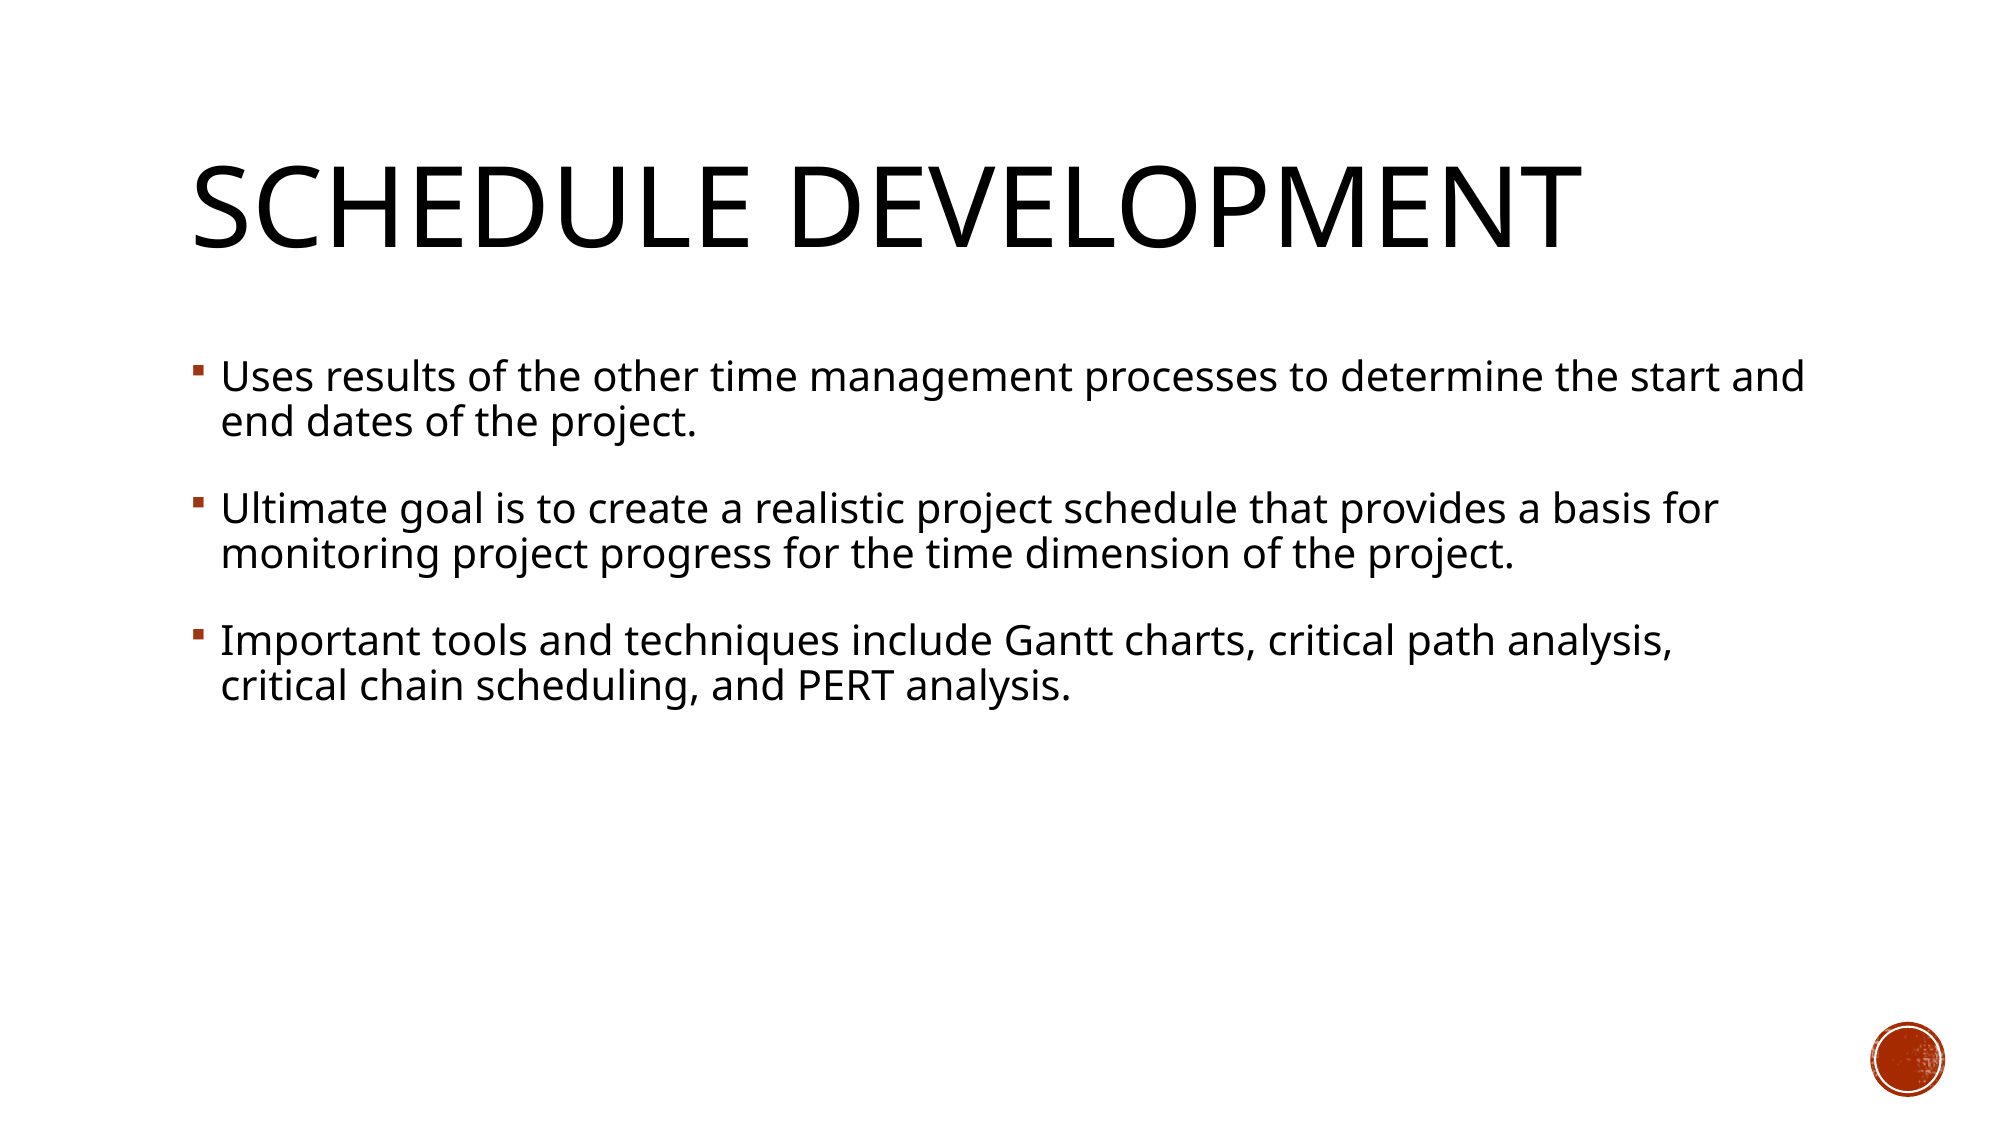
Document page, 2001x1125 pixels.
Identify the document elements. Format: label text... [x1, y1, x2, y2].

list Uses results of the other time management processes to determine the start and end dates of the project. Ultimate goal is to create a realistic project schedule that provides a basis for monitoring project progress for the time dimension of the project. Important tools and techniques include Gantt charts, critical path analysis, critical chain scheduling, and PERT analysis. [175, 348, 1826, 1013]
title Schedule Development [175, 79, 1826, 344]
